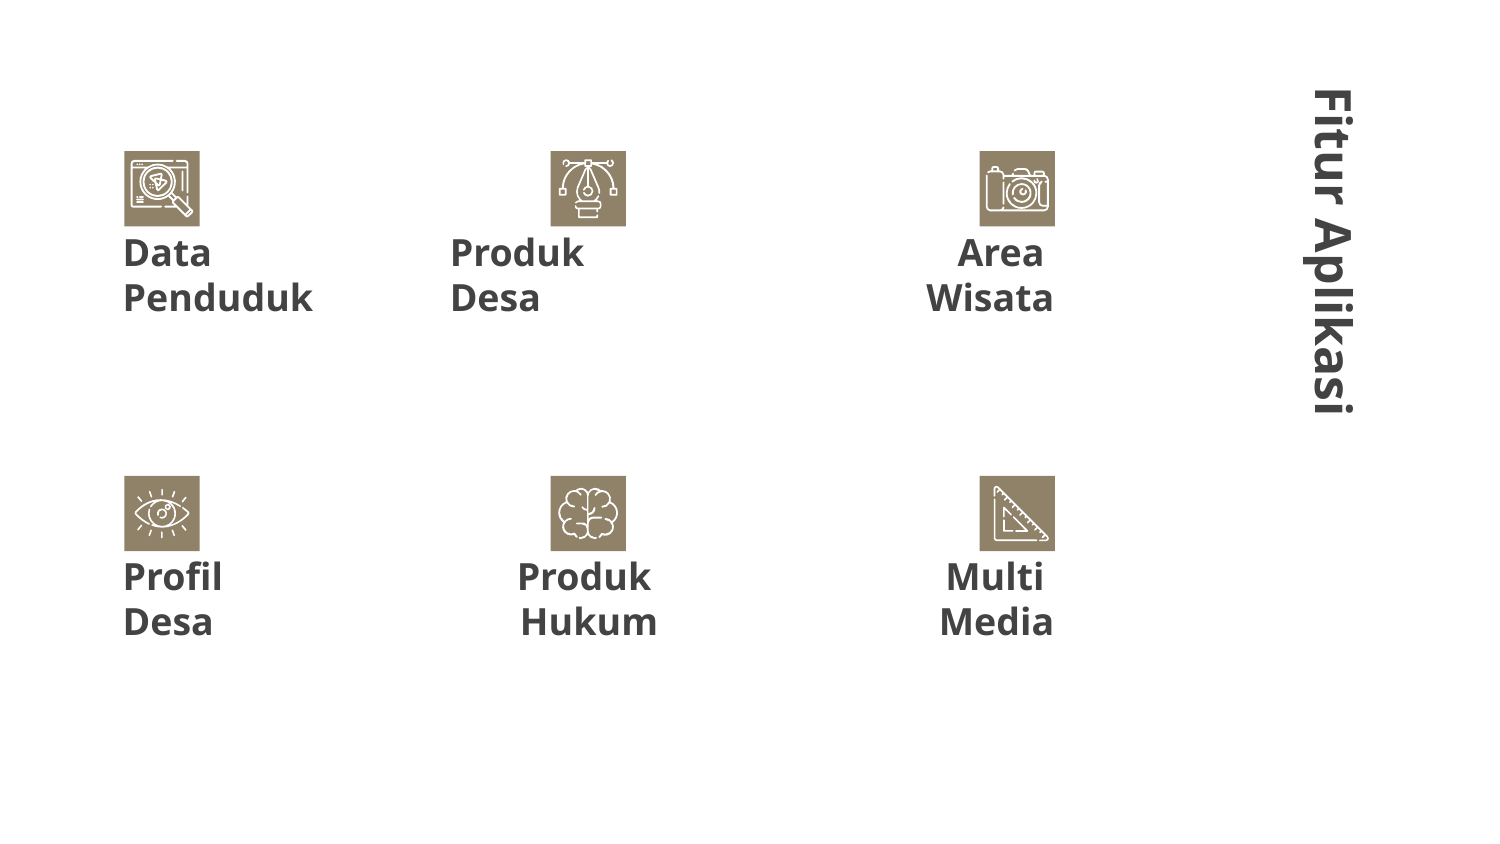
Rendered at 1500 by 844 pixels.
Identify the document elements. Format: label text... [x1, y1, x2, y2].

title Fitur Aplikasi [1295, 71, 1376, 490]
text_box [550, 475, 626, 552]
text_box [130, 159, 194, 218]
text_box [134, 488, 190, 539]
title Produk Desa [434, 228, 744, 335]
title Profil Desa [107, 552, 417, 659]
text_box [993, 485, 1050, 542]
text_box [550, 151, 626, 227]
text_box [979, 151, 1055, 227]
title Multi Media [760, 552, 1070, 659]
text_box [124, 475, 200, 552]
title Data Penduduk [107, 228, 417, 335]
text_box [124, 151, 200, 227]
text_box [985, 165, 1050, 212]
title Area Wisata [760, 228, 1070, 335]
title Produk Hukum [434, 552, 744, 659]
text_box [558, 487, 618, 540]
text_box [979, 475, 1055, 552]
text_box [558, 159, 618, 219]
